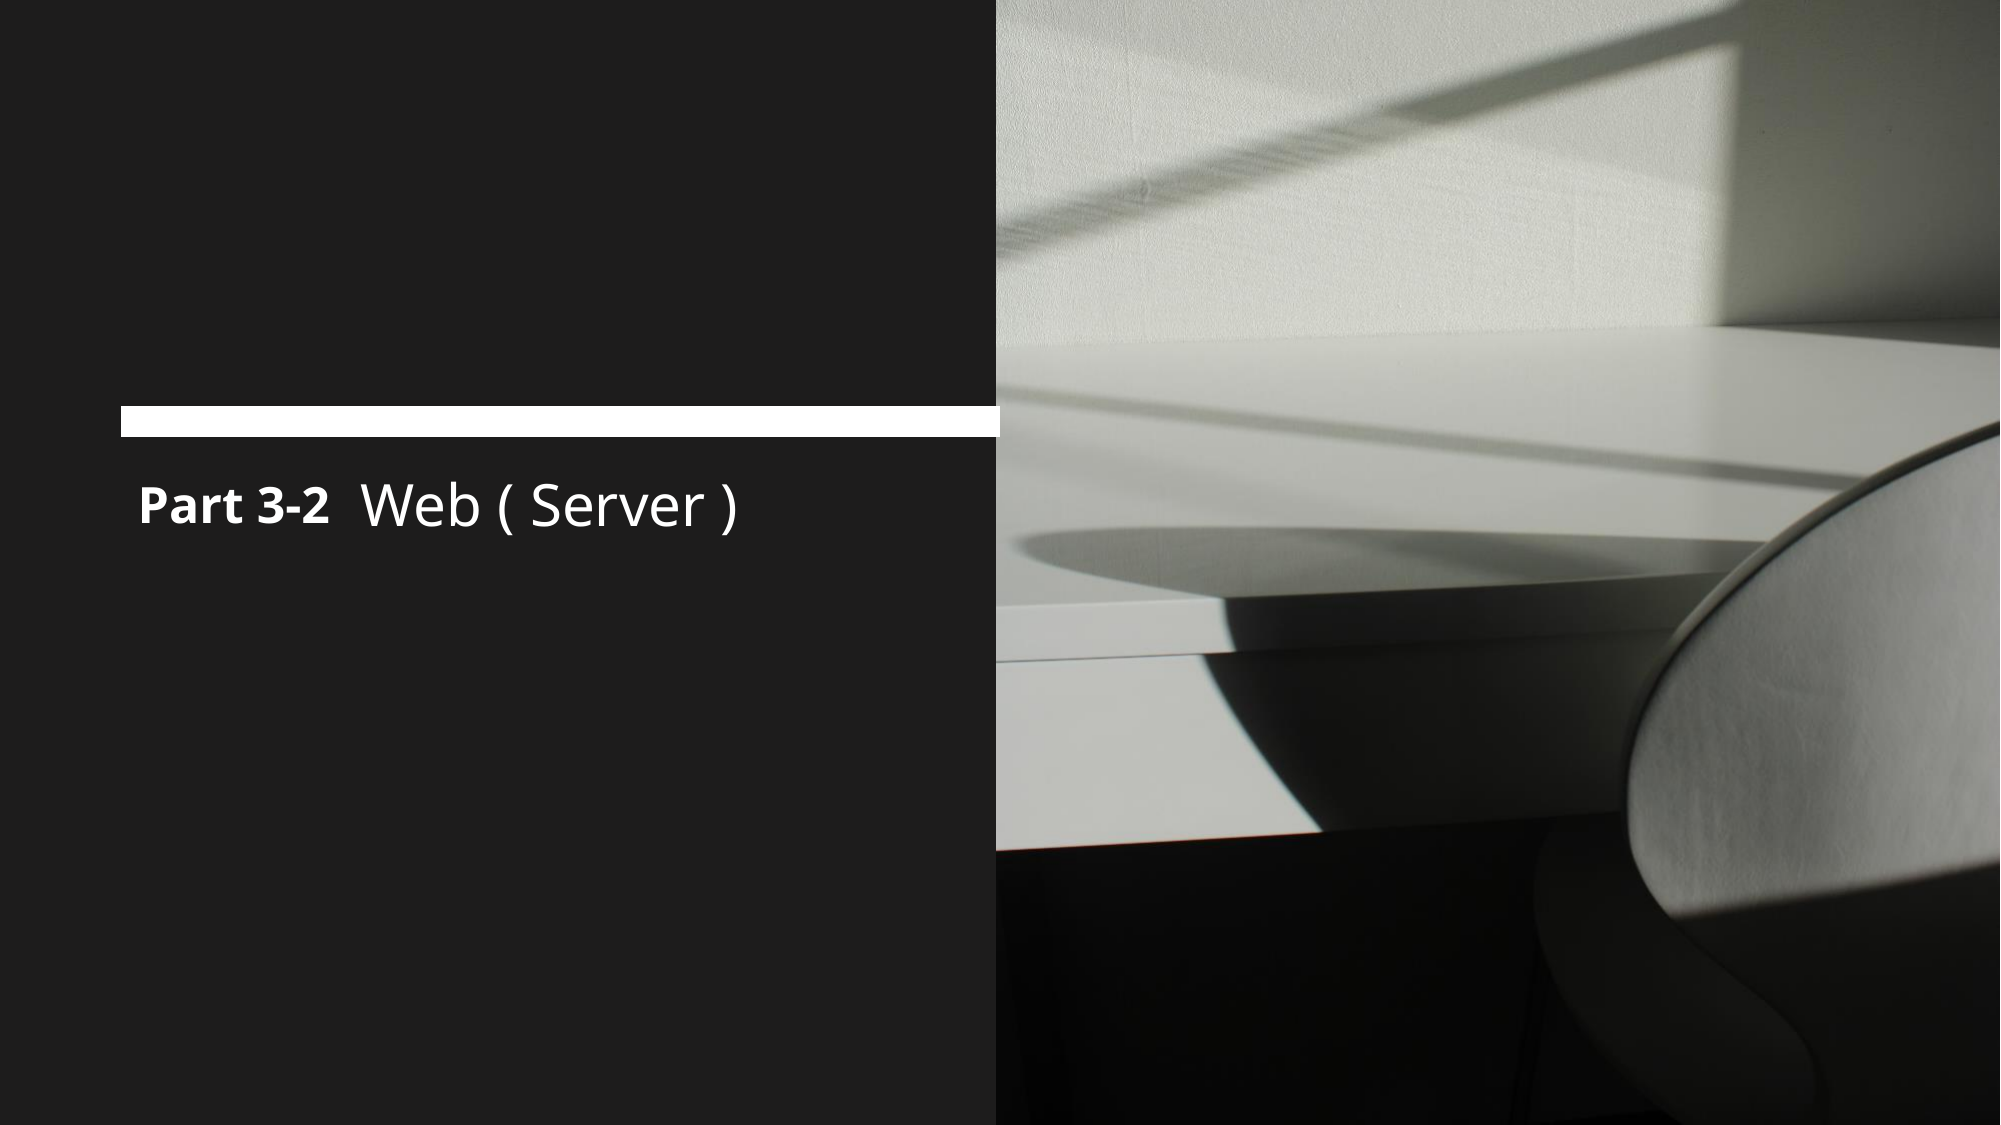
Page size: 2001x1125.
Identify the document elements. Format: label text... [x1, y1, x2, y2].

text_box Part 3-2 [122, 466, 345, 542]
picture [996, 0, 2000, 1125]
text_box Web ( Server ) [346, 460, 753, 545]
